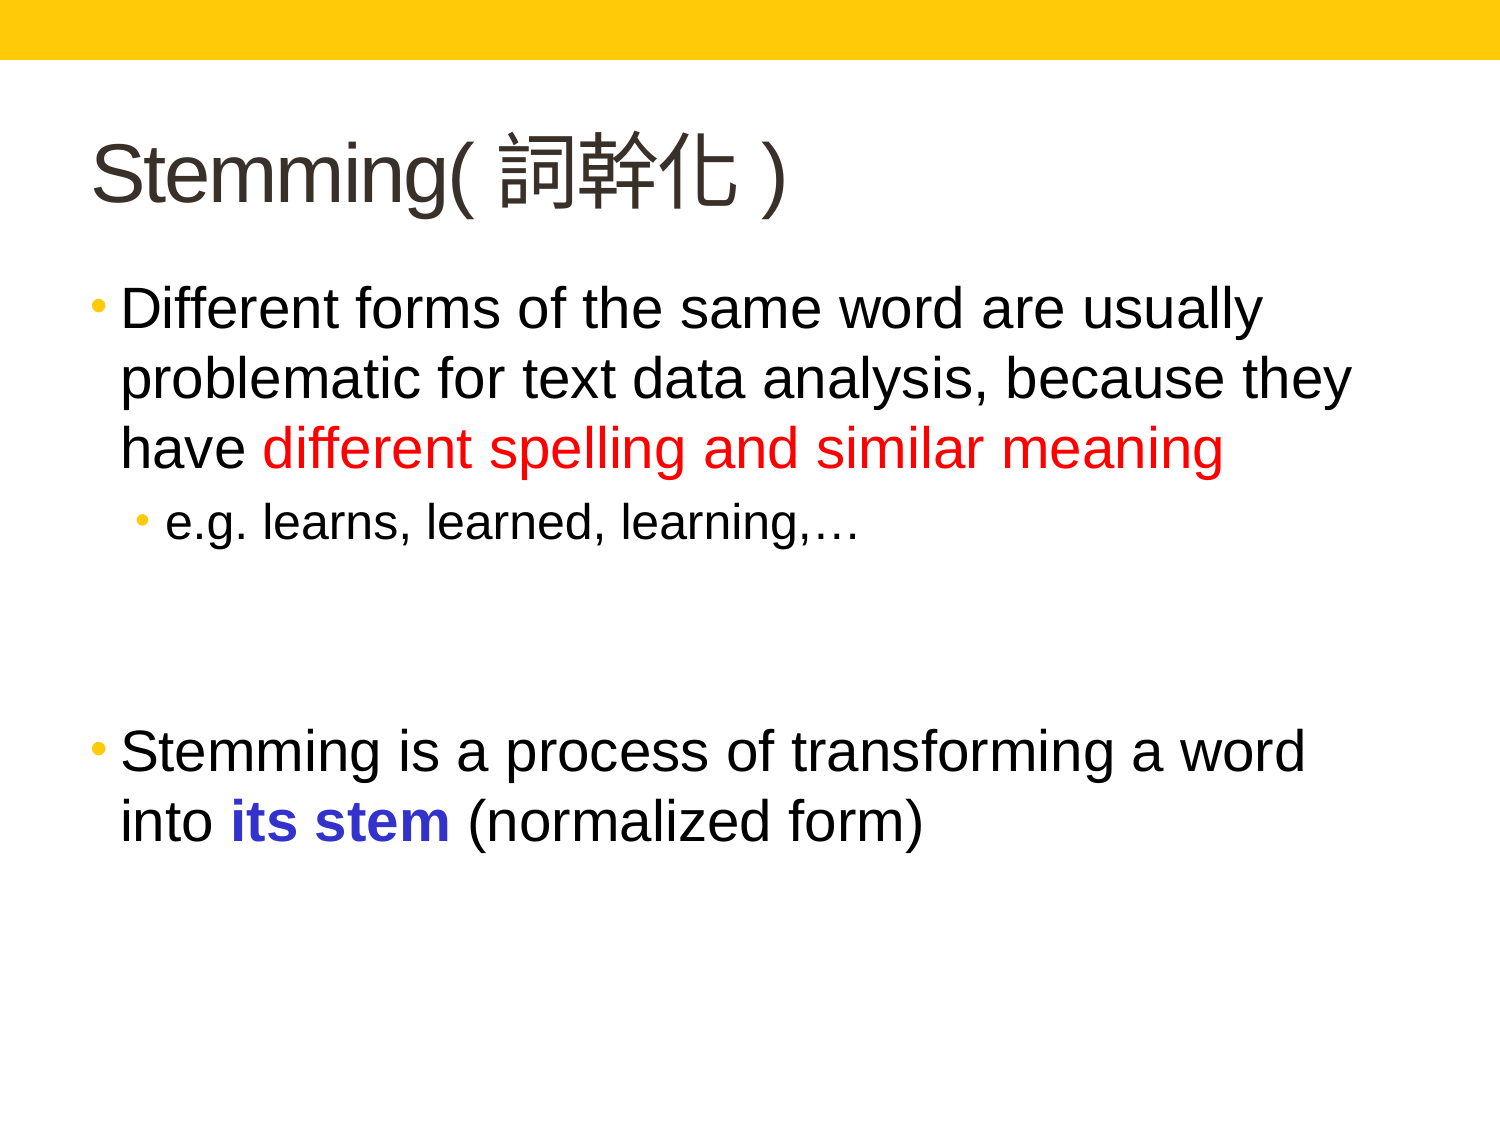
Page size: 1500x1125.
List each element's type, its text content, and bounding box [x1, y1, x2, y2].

list Different forms of the same word are usually problematic for text data analysis, because they have different spelling and similar meaning e.g. learns, learned, learning,… Stemming is a process of transforming a word into its stem (normalized form) [75, 262, 1425, 1063]
title Stemming(詞幹化) [75, 87, 1425, 250]
